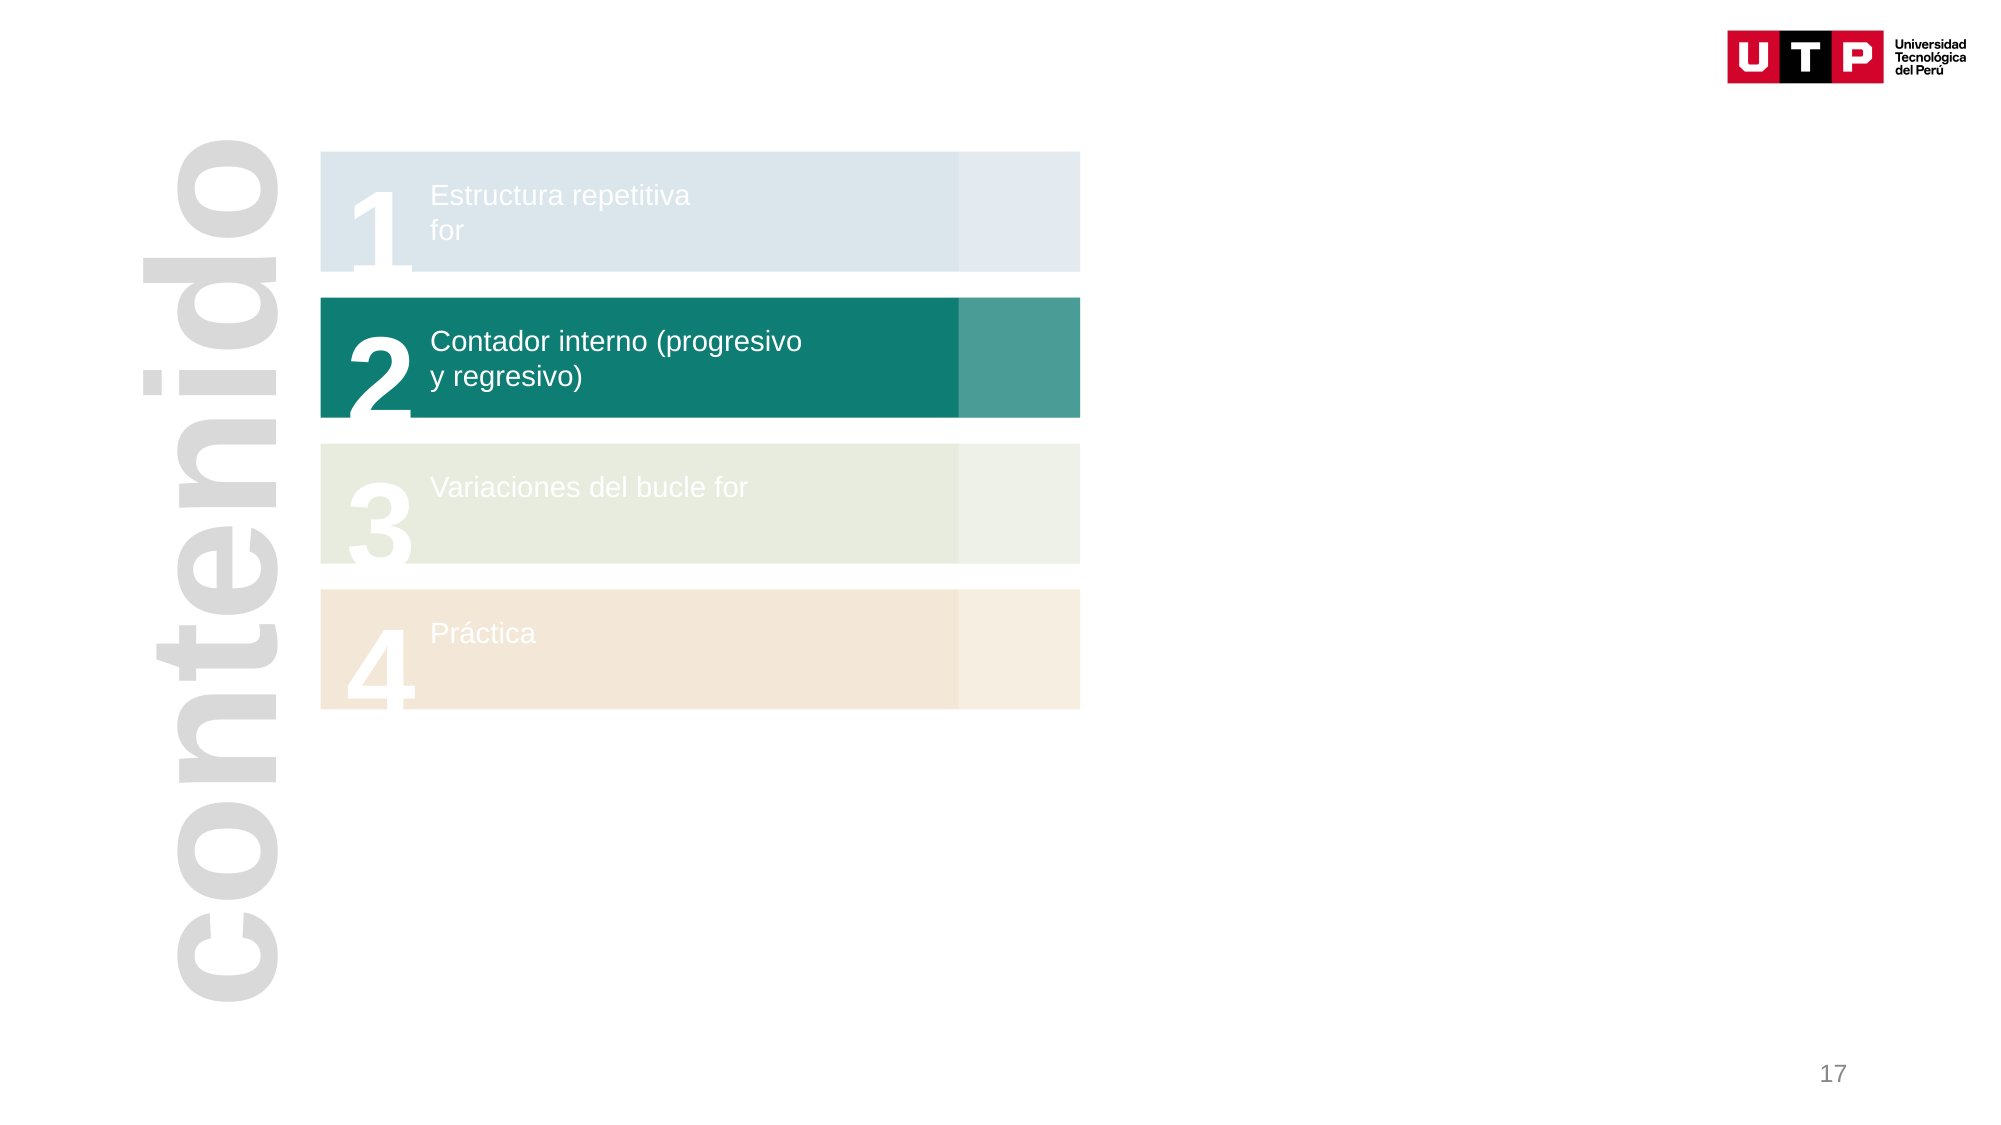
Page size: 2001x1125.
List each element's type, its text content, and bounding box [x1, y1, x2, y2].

picture [1716, 22, 1973, 89]
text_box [320, 583, 1081, 752]
text_box contenido [85, 118, 293, 1025]
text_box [320, 292, 1081, 460]
text_box [293, 110, 1885, 1033]
slide_number 17 [1412, 1042, 1863, 1103]
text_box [320, 146, 1081, 291]
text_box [320, 467, 1081, 583]
